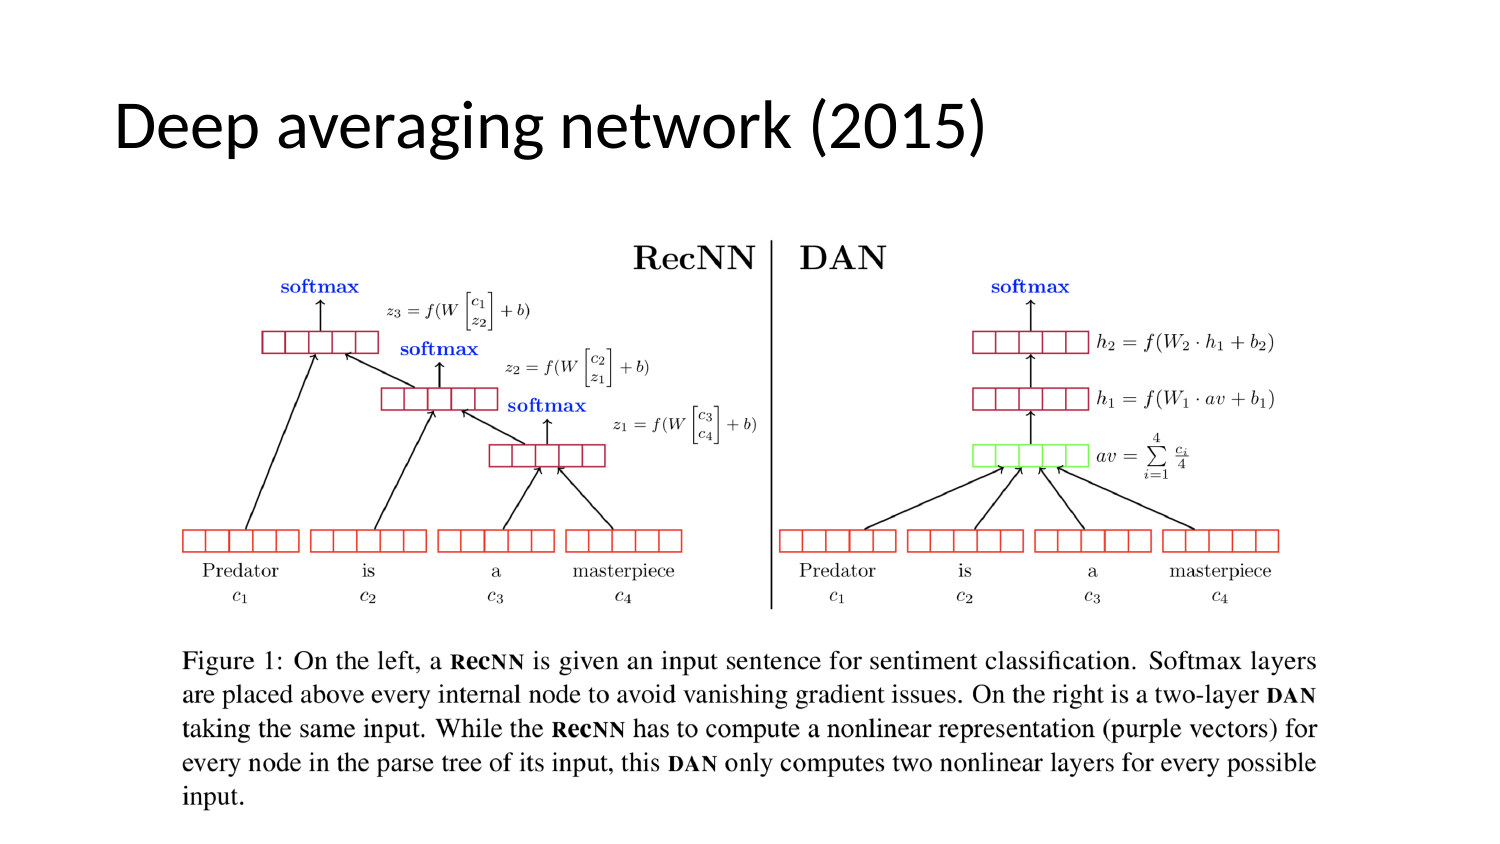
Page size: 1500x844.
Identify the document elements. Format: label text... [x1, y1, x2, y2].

picture [163, 207, 1337, 826]
title Deep averaging network (2015) [103, 44, 1397, 208]
